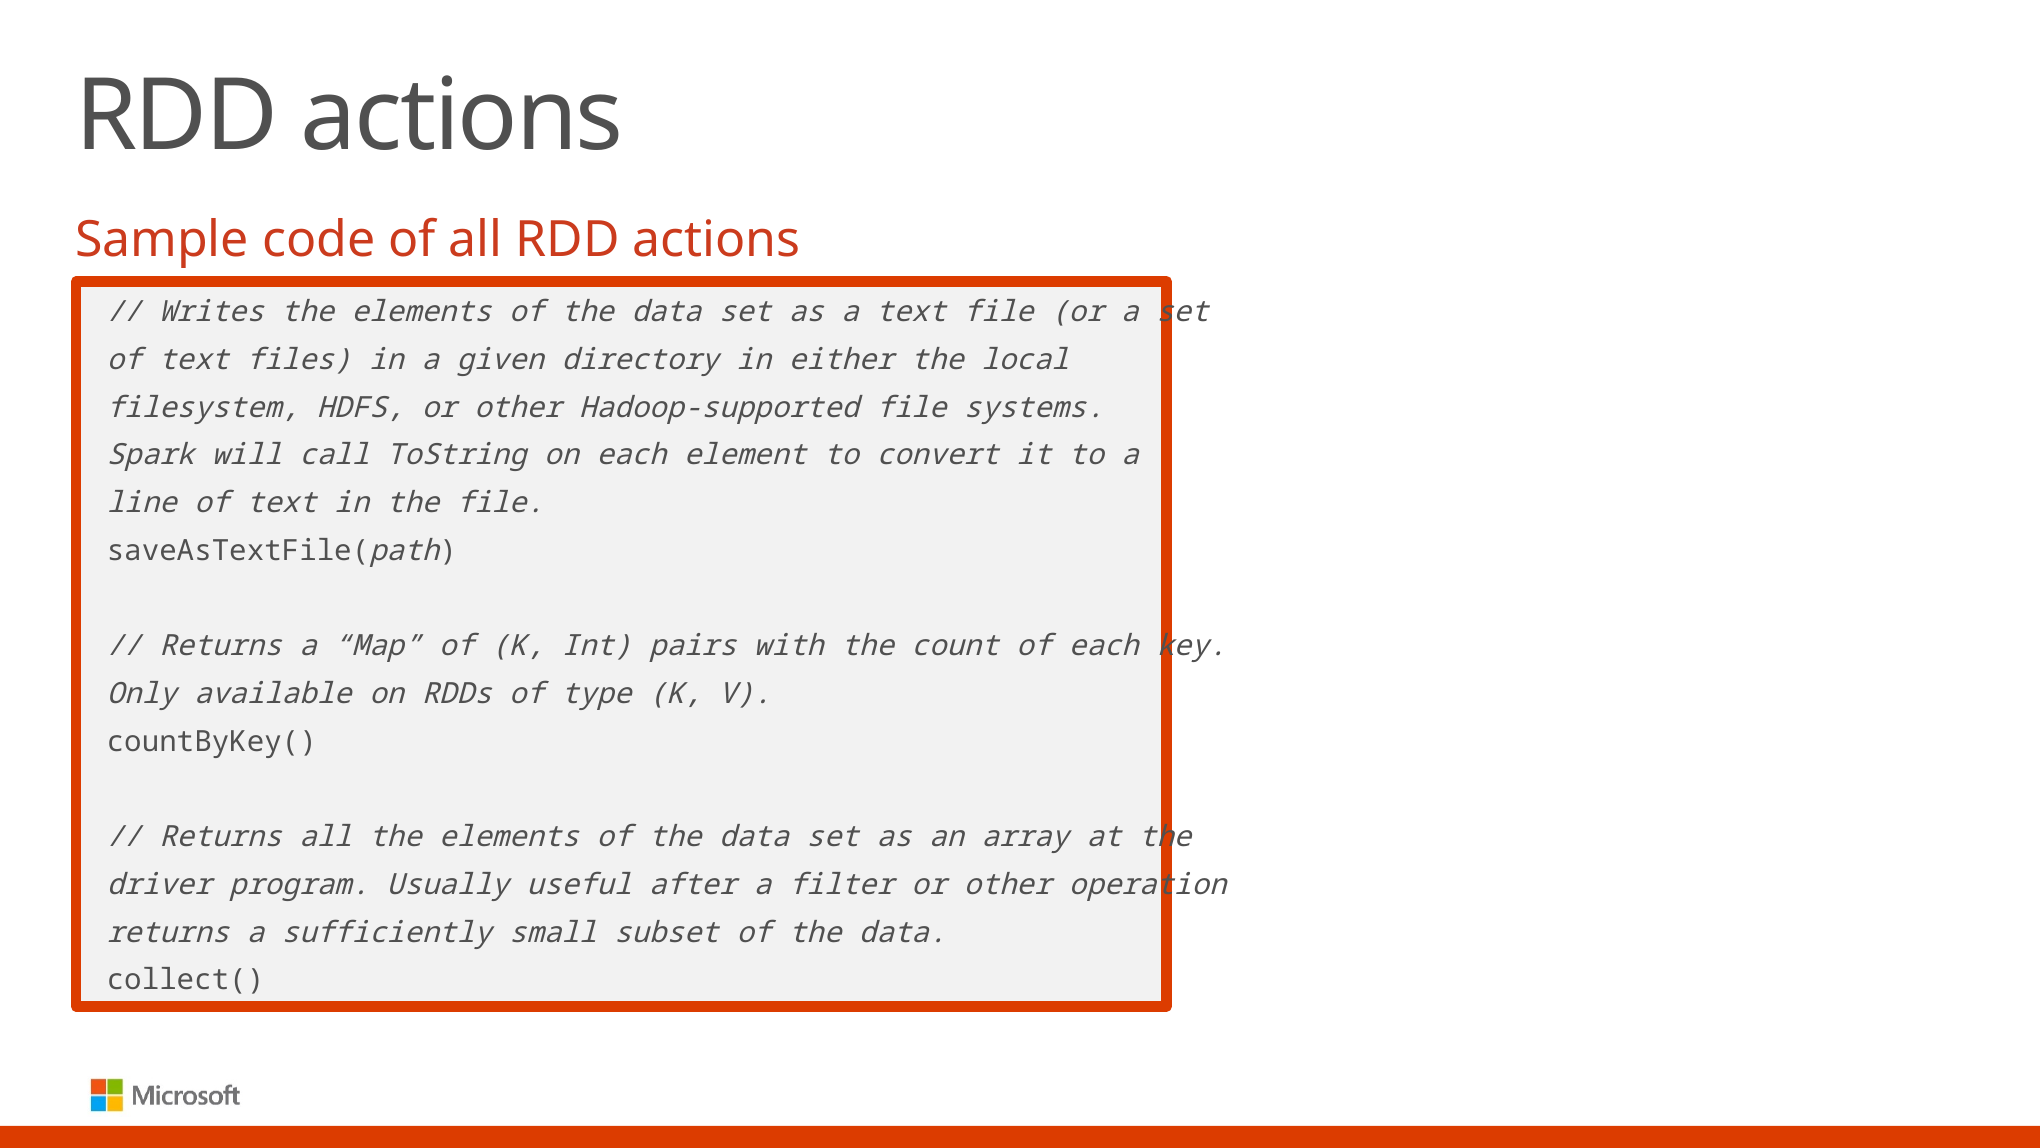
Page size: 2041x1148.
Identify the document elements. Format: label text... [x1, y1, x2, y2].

text_box // Writes the elements of the data set as a text file (or a set of text files) in a given directory in either the local filesystem, HDFS, or other Hadoop-supported file systems. Spark will call ToString on each element to convert it to a line of text in the file. saveAsTextFile(path) // Returns a “Map” of (K, Int) pairs with the count of each key. Only available on RDDs of type (K, V). countByKey() // Returns all the elements of the data set as an array at the driver program. Usually useful after a filter or other operation returns a sufficiently small subset of the data. collect() [76, 281, 1167, 1007]
text_box Sample code of all RDD actions [0, 199, 1110, 274]
picture [87, 1076, 245, 1117]
title RDD actions [0, 47, 1995, 204]
